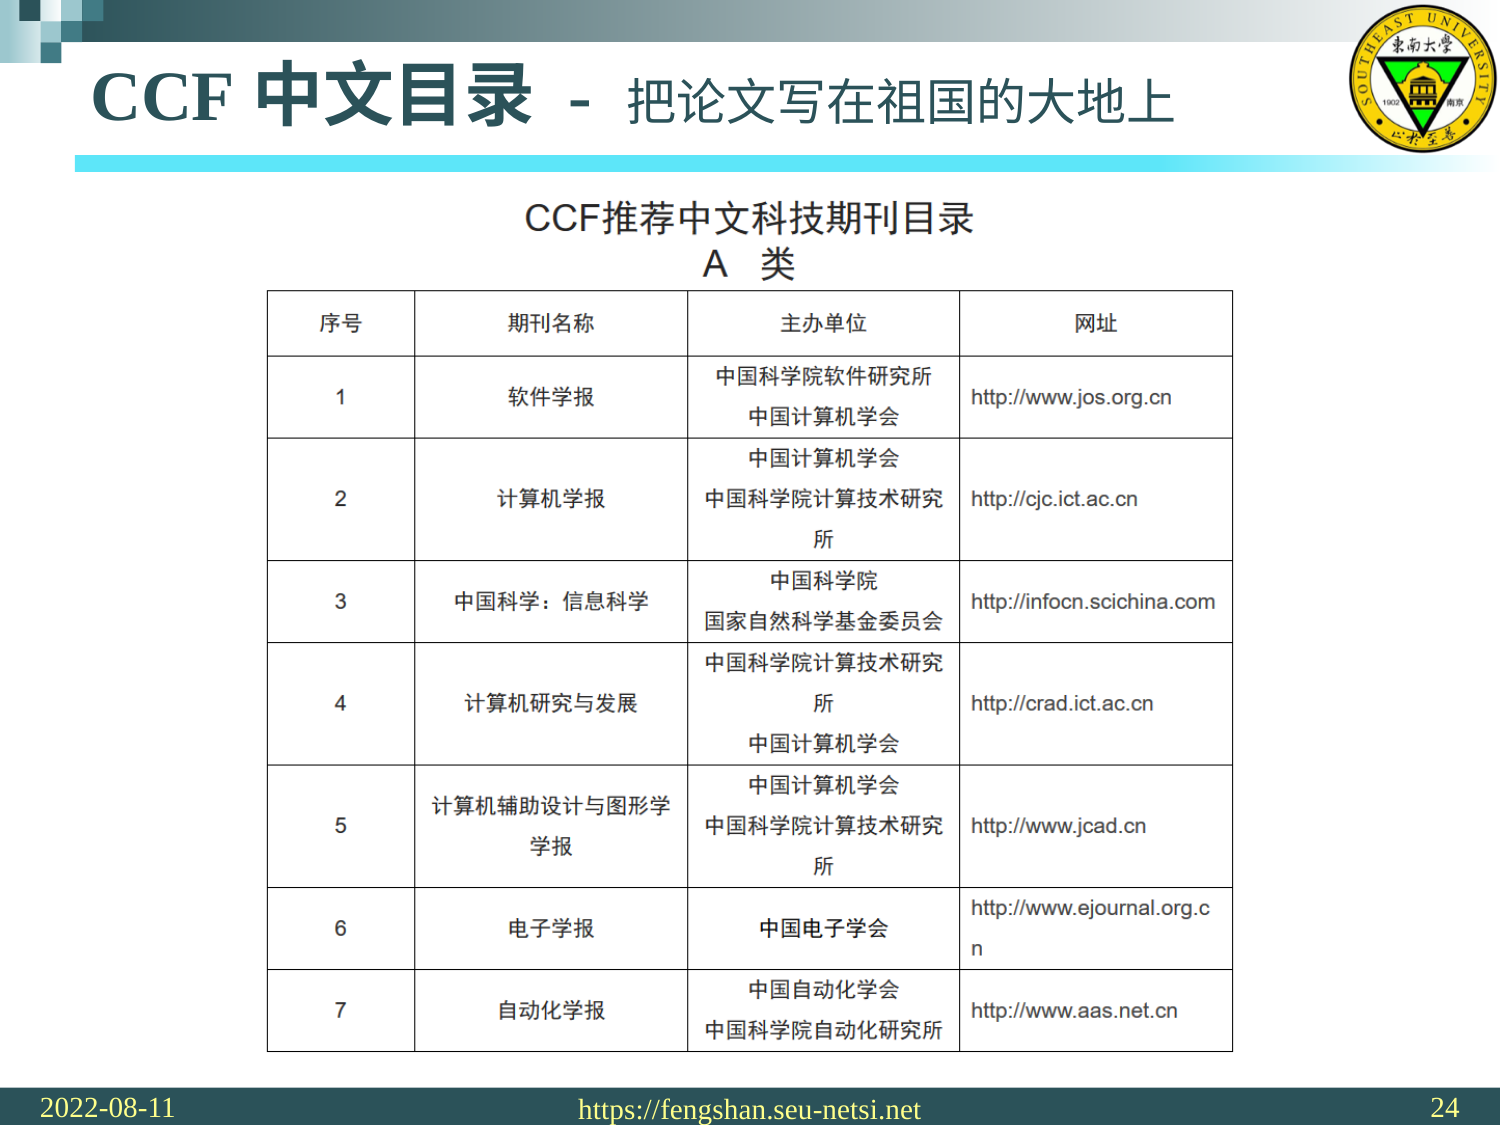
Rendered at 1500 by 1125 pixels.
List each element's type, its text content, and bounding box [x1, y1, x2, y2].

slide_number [24, 1087, 375, 1125]
title CCF中文目录 - 把论文写在祖国的大地上 [75, 46, 1383, 149]
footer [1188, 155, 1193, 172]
footer https://fengshan.seu-netsi.net [460, 1088, 1040, 1125]
picture [243, 175, 1257, 1079]
slide_number 55 [1155, 155, 1161, 172]
slide_number 24 [1125, 1087, 1475, 1125]
picture [1348, 3, 1498, 154]
